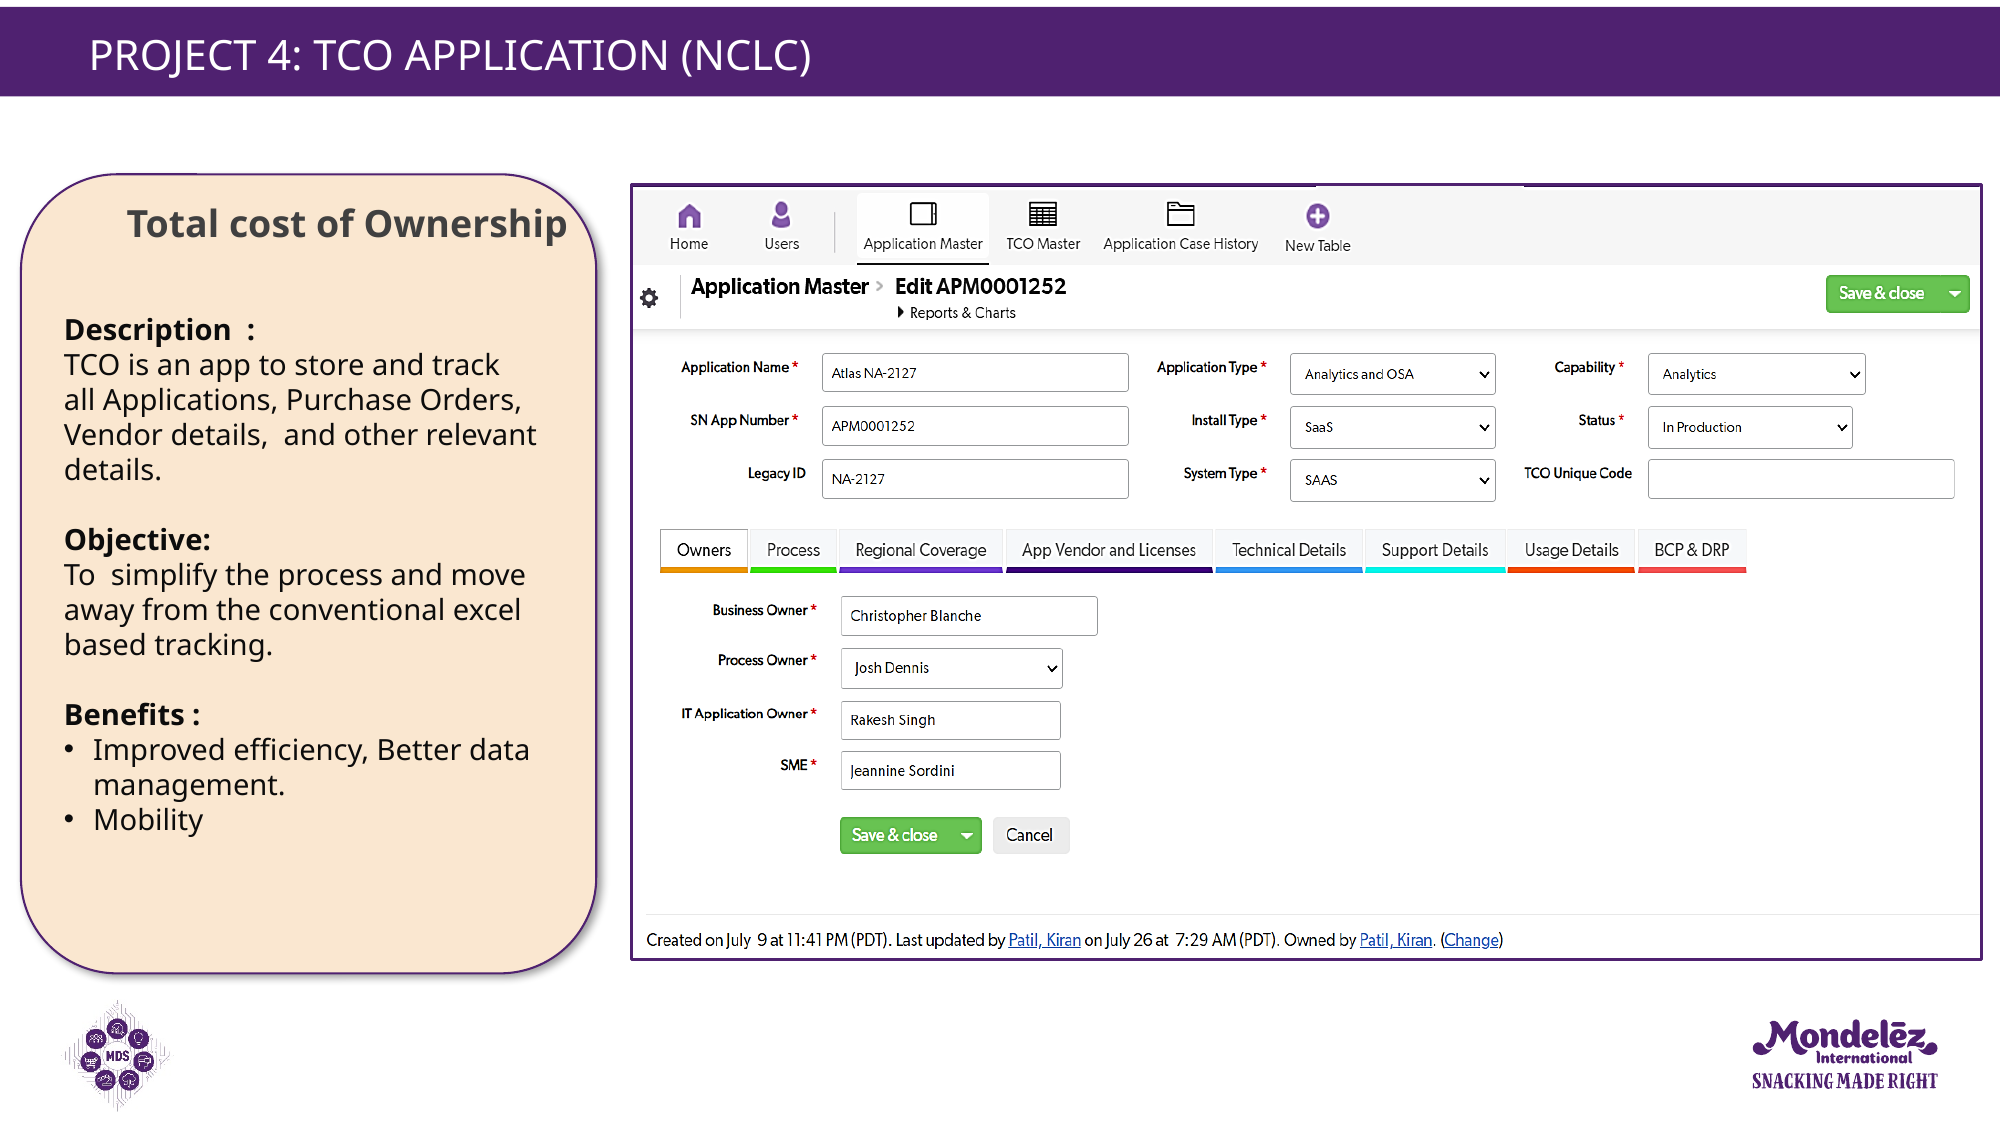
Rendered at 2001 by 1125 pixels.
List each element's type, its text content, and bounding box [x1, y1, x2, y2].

text_box Total cost of Ownership [126, 205, 469, 243]
picture [632, 186, 1980, 959]
text_box [0, 6, 2000, 97]
text_box Project 4: TCO Application (NCLC) [88, 0, 1199, 79]
picture [60, 999, 174, 1112]
text_box Description : TCO is an app to store and track all Applications, Purchase Orders, Vendor details, and other relevant details.​ Objective: ​ To simplify the process and move away from the conventional excel based tracking. Benefits : Improved efficiency, Better data management. Mobility [19, 173, 598, 975]
